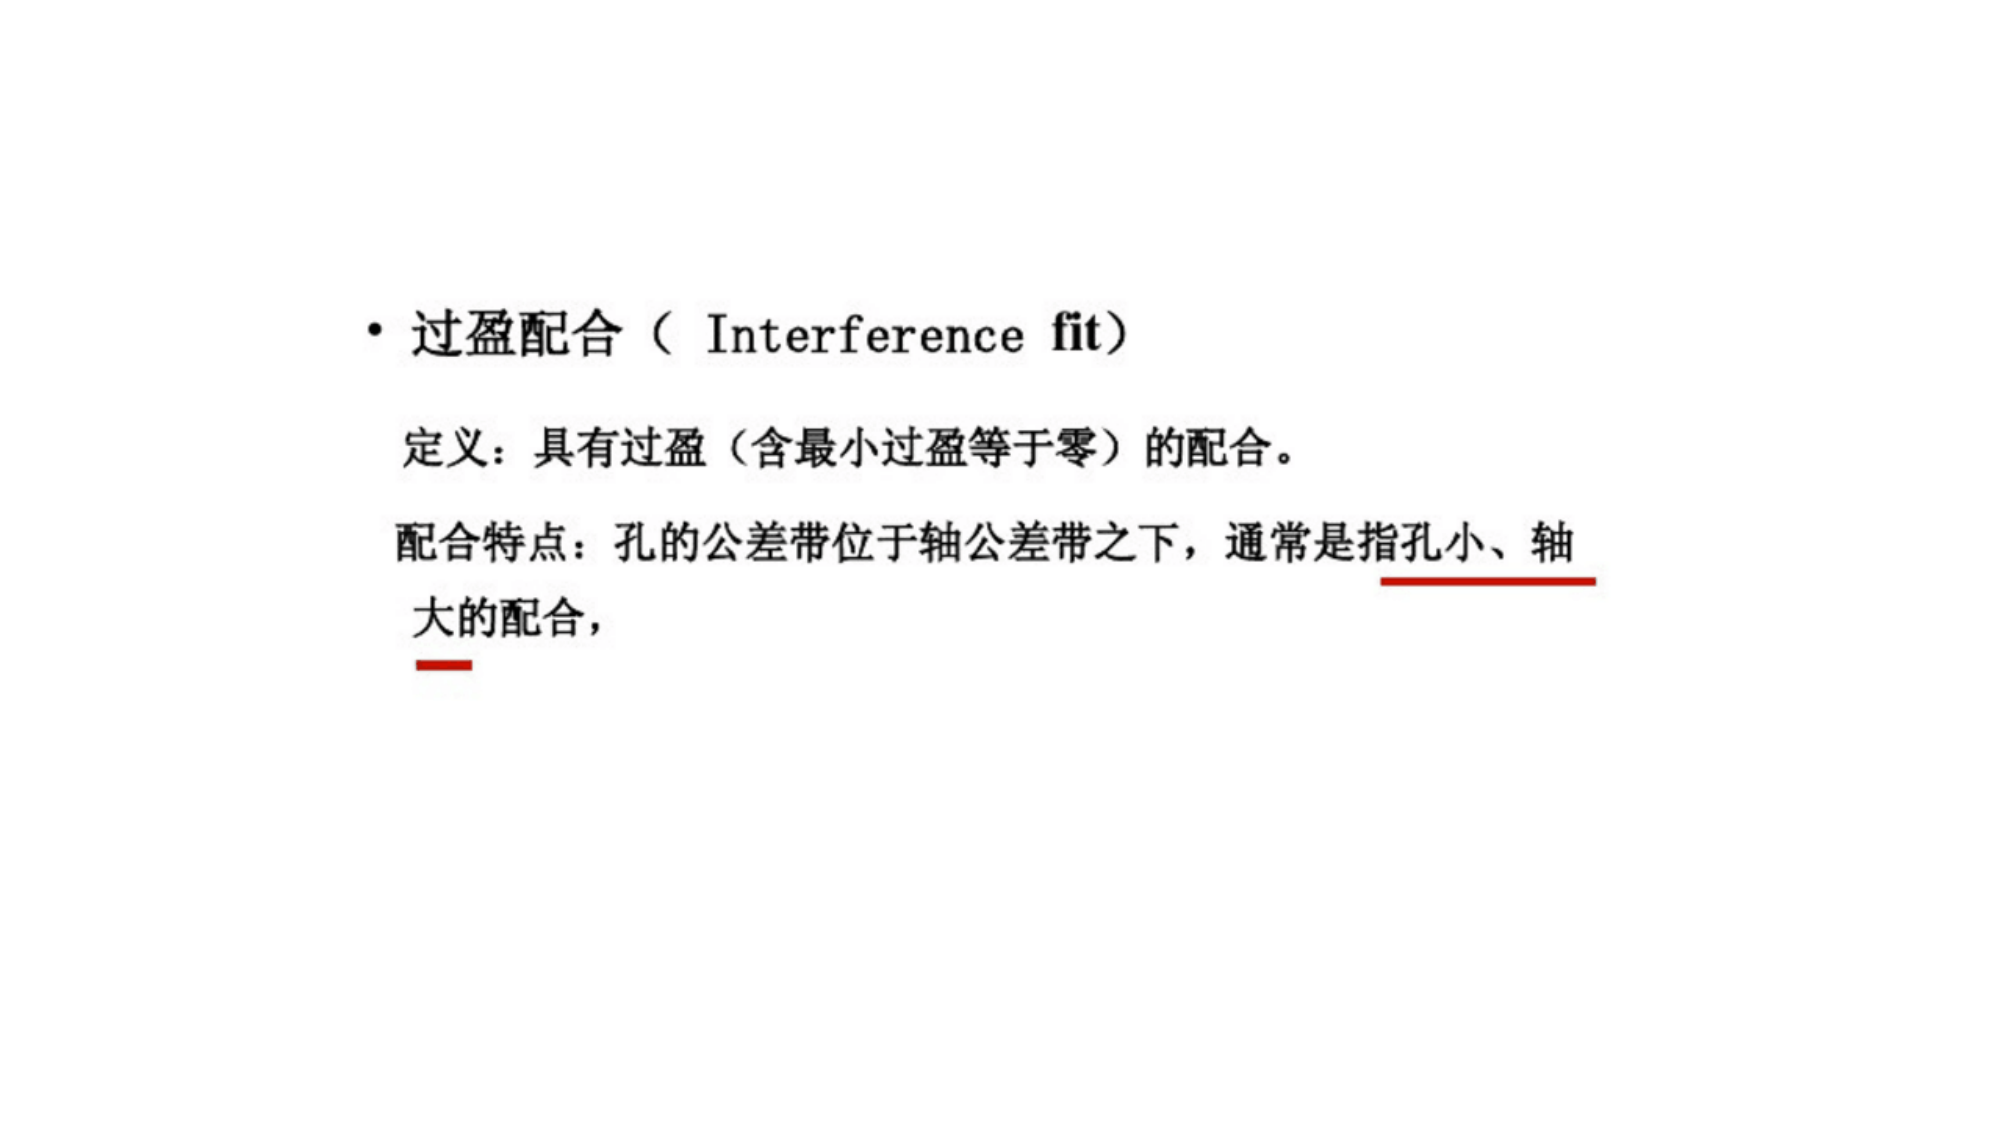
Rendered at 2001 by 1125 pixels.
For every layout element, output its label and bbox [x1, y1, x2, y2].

picture [321, 296, 1679, 829]
